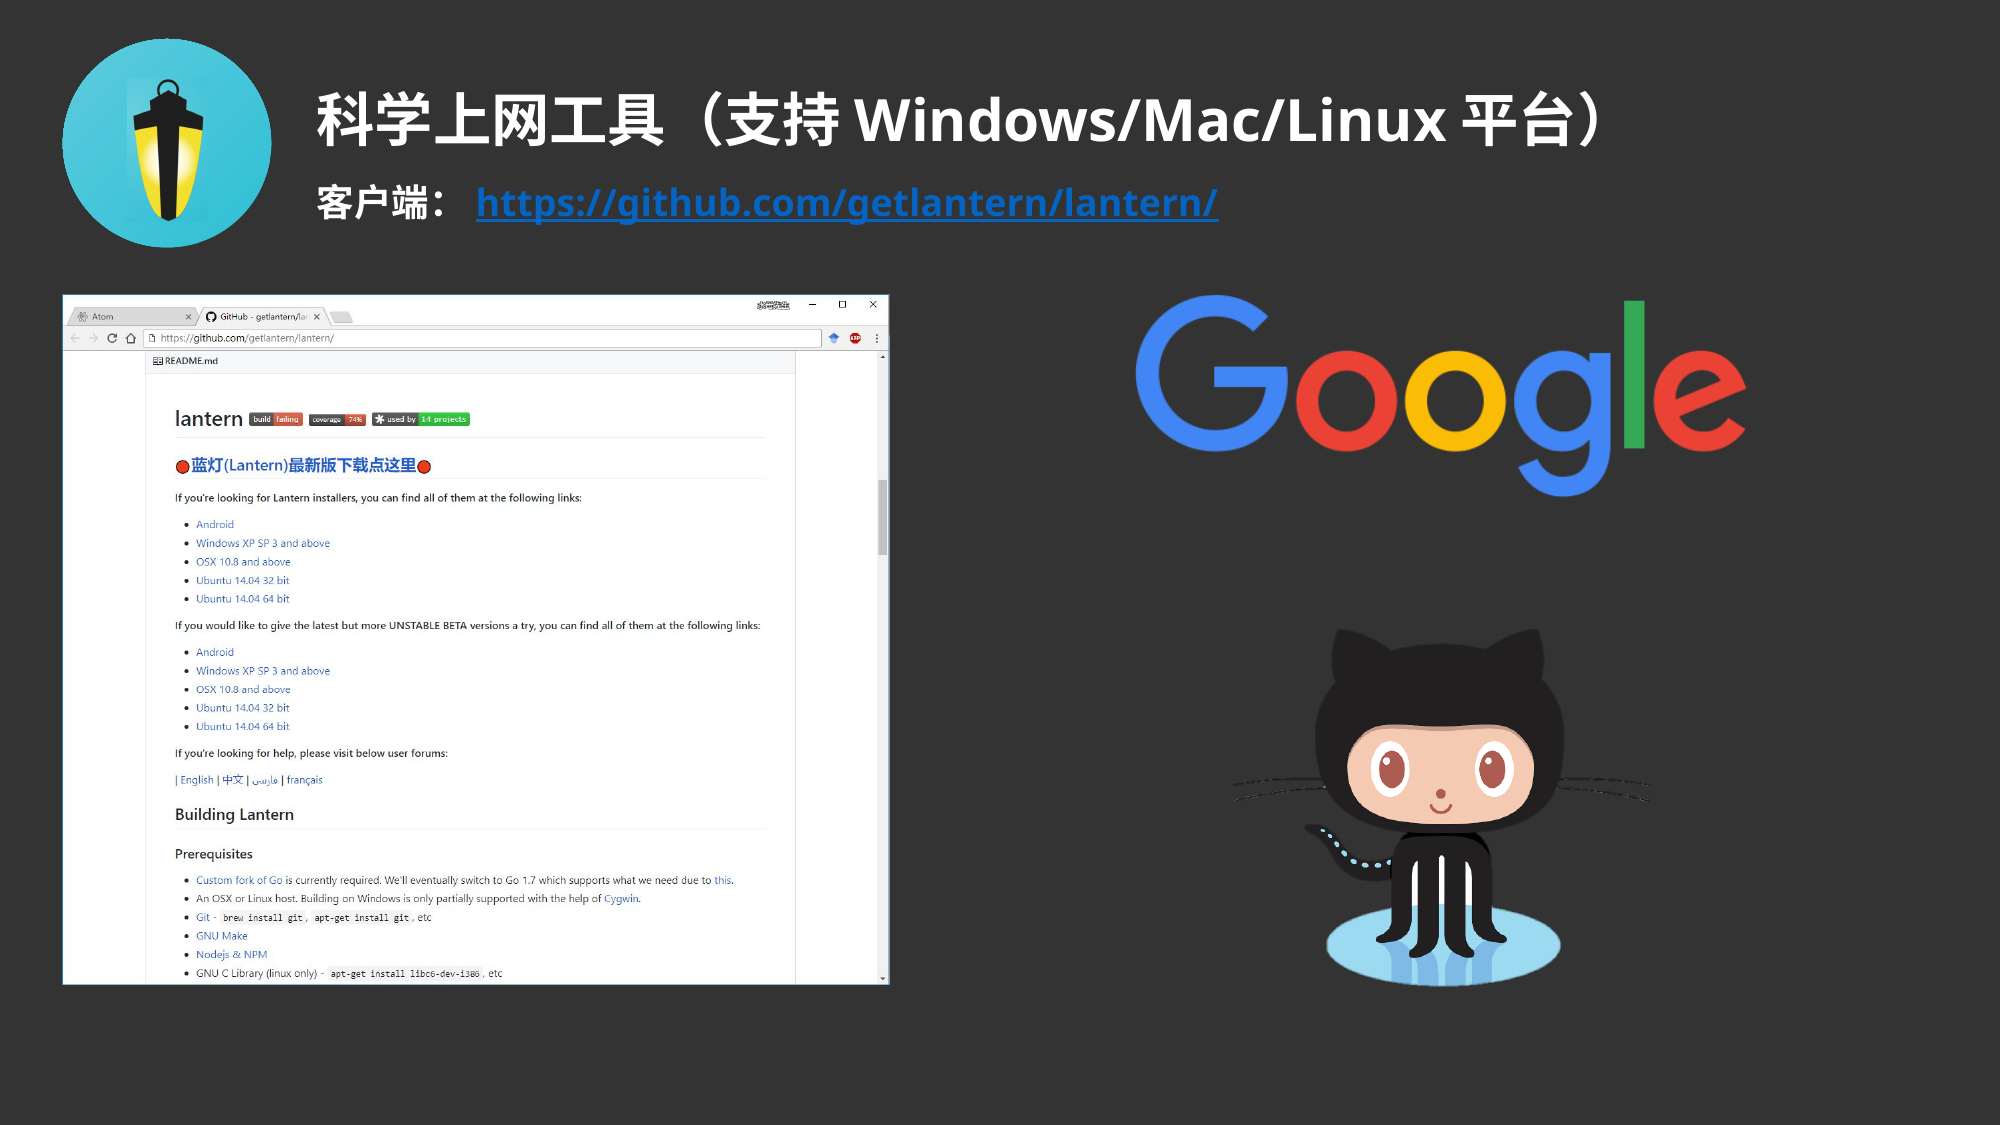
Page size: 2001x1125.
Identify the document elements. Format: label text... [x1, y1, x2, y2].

picture [1012, 581, 1874, 1034]
text_box 科学上网工具（支持Windows/Mac/Linux平台） 客户端：https://github.com/getlantern/lantern/ [301, 41, 1943, 238]
picture [62, 294, 890, 985]
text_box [62, 38, 272, 248]
picture [1135, 294, 1751, 503]
